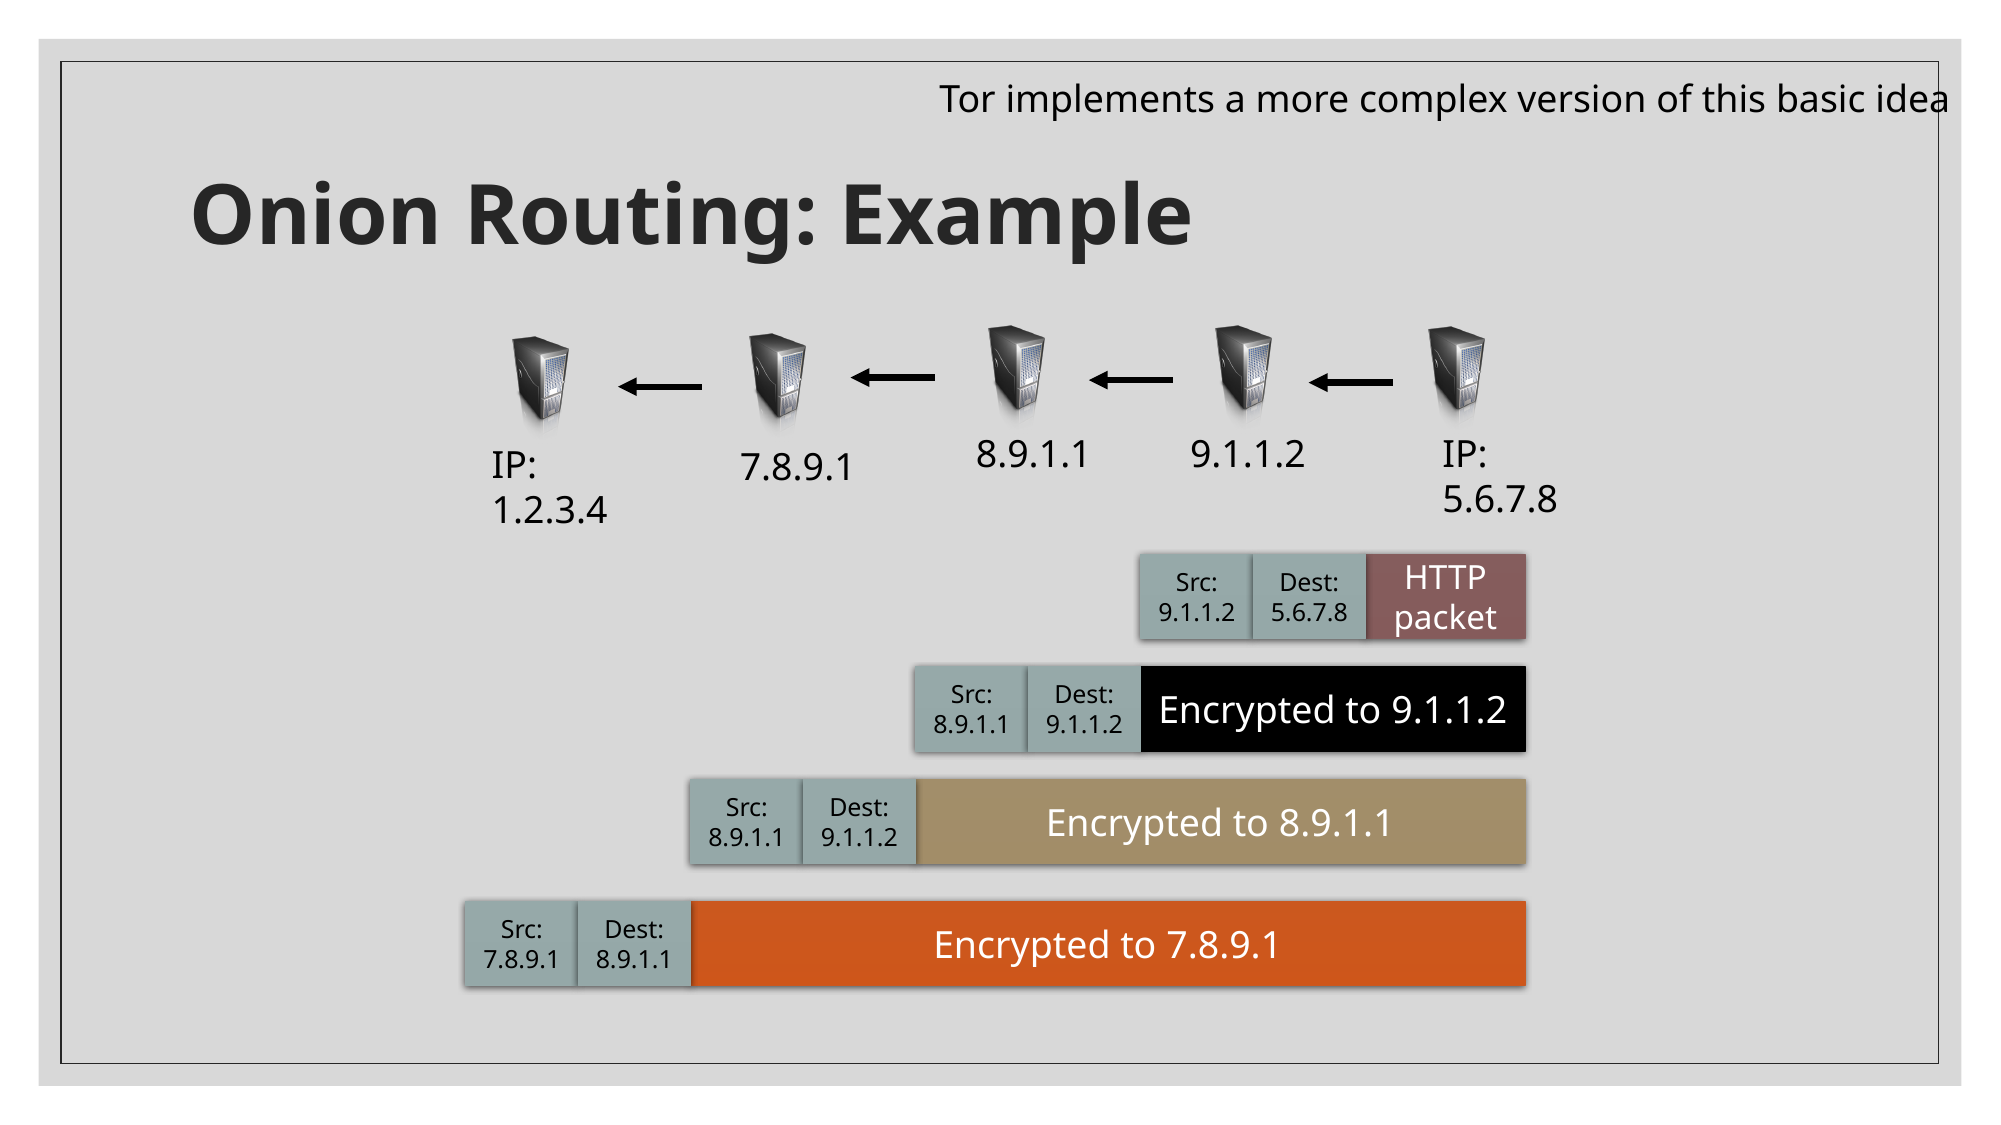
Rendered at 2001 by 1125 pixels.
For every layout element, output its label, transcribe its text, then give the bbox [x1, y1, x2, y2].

text_box Encrypted to 7.8.9.1 [695, 901, 1526, 986]
picture [512, 336, 569, 448]
text_box Dest: 9.1.1.2 [1028, 666, 1141, 752]
text_box Src: 9.1.1.2 [1140, 554, 1248, 639]
text_box Dest: 8.9.1.1 [578, 901, 691, 986]
title Onion Routing: Example [174, 105, 1825, 331]
text_box IP: 5.6.7.8 [1427, 422, 1573, 528]
picture [988, 325, 1045, 438]
picture [1215, 325, 1272, 438]
text_box 7.8.9.1 [725, 435, 871, 496]
text_box Tor implements a more complex version of this basic idea [924, 67, 1967, 128]
picture [1428, 326, 1485, 438]
text_box Src: 8.9.1.1 [915, 666, 1023, 752]
text_box HTTP packet [1370, 554, 1526, 639]
text_box Src: 7.8.9.1 [465, 901, 573, 986]
text_box Dest: 5.6.7.8 [1253, 554, 1366, 639]
text_box 9.1.1.2 [1175, 423, 1321, 483]
text_box IP: 1.2.3.4 [476, 433, 623, 539]
text_box Encrypted to 8.9.1.1 [920, 779, 1526, 864]
text_box 8.9.1.1 [961, 423, 1107, 483]
text_box Encrypted to 9.1.1.2 [1145, 666, 1526, 752]
picture [749, 333, 806, 446]
text_box Dest: 9.1.1.2 [803, 779, 916, 864]
text_box Src: 8.9.1.1 [690, 779, 798, 864]
